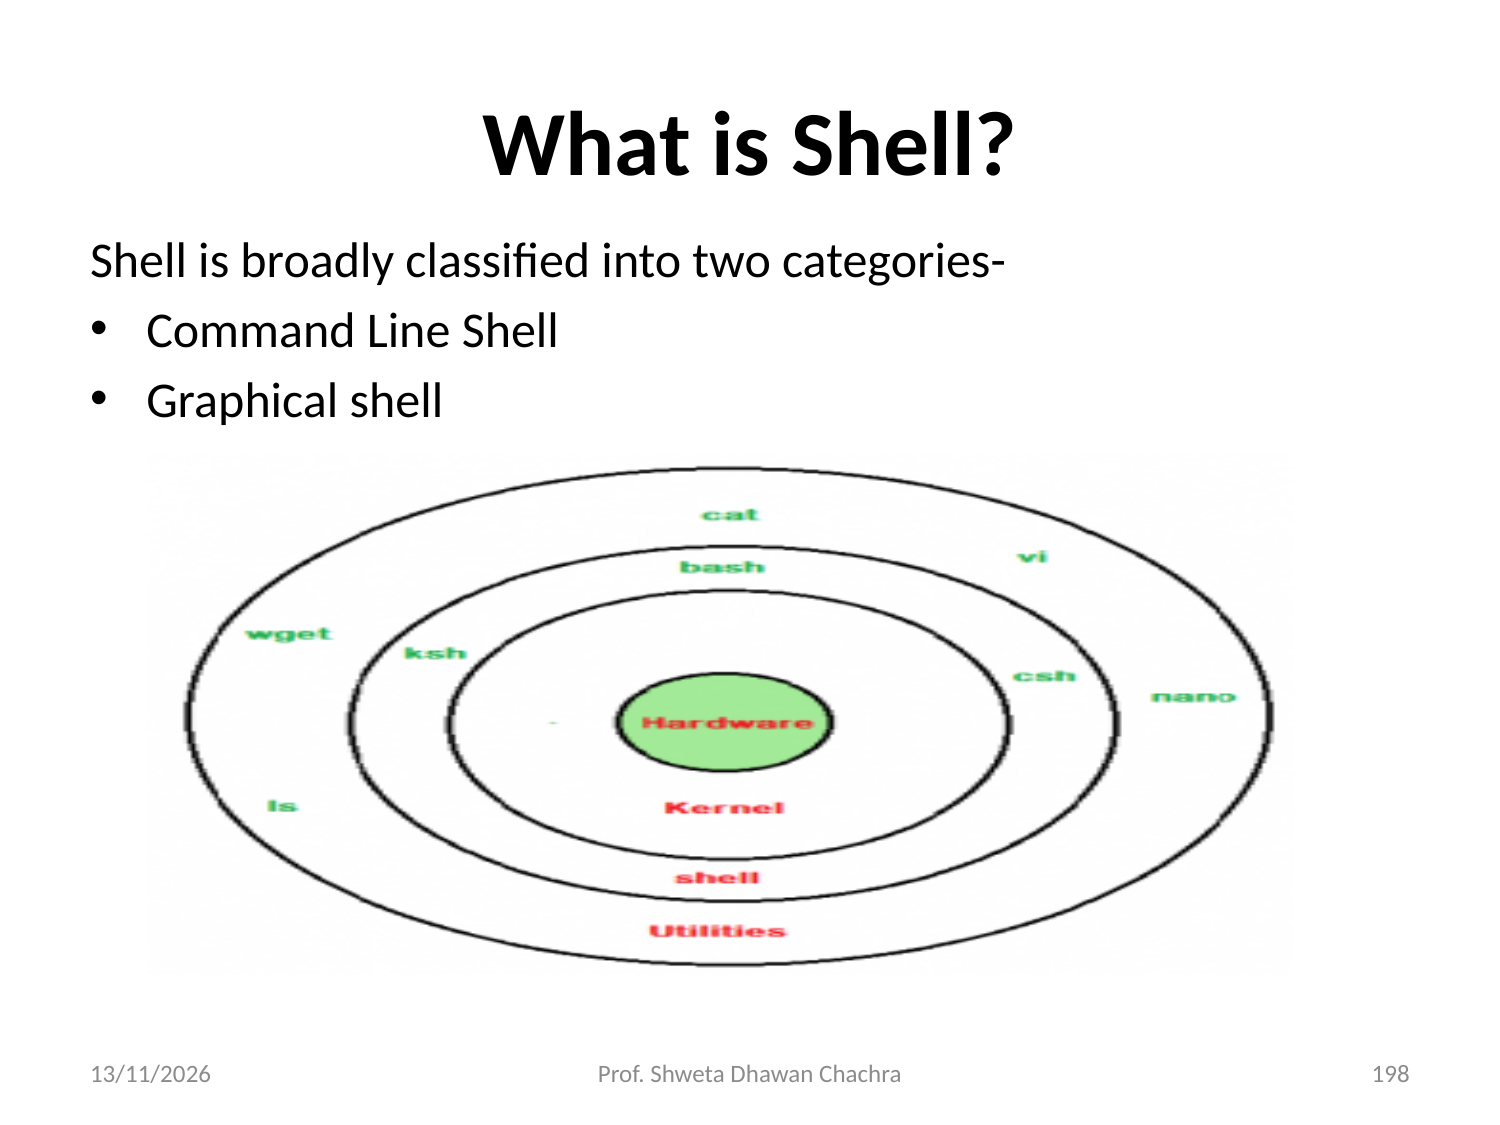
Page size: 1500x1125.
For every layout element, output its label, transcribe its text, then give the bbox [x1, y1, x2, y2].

title What is Shell? [75, 45, 1425, 219]
slide_number 198 [1074, 1042, 1425, 1103]
picture [147, 454, 1294, 975]
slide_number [75, 1042, 425, 1103]
list Shell is broadly classified into two categories- Command Line Shell Graphical shell [75, 219, 1425, 963]
footer Prof. Shweta Dhawan Chachra [512, 1042, 988, 1103]
